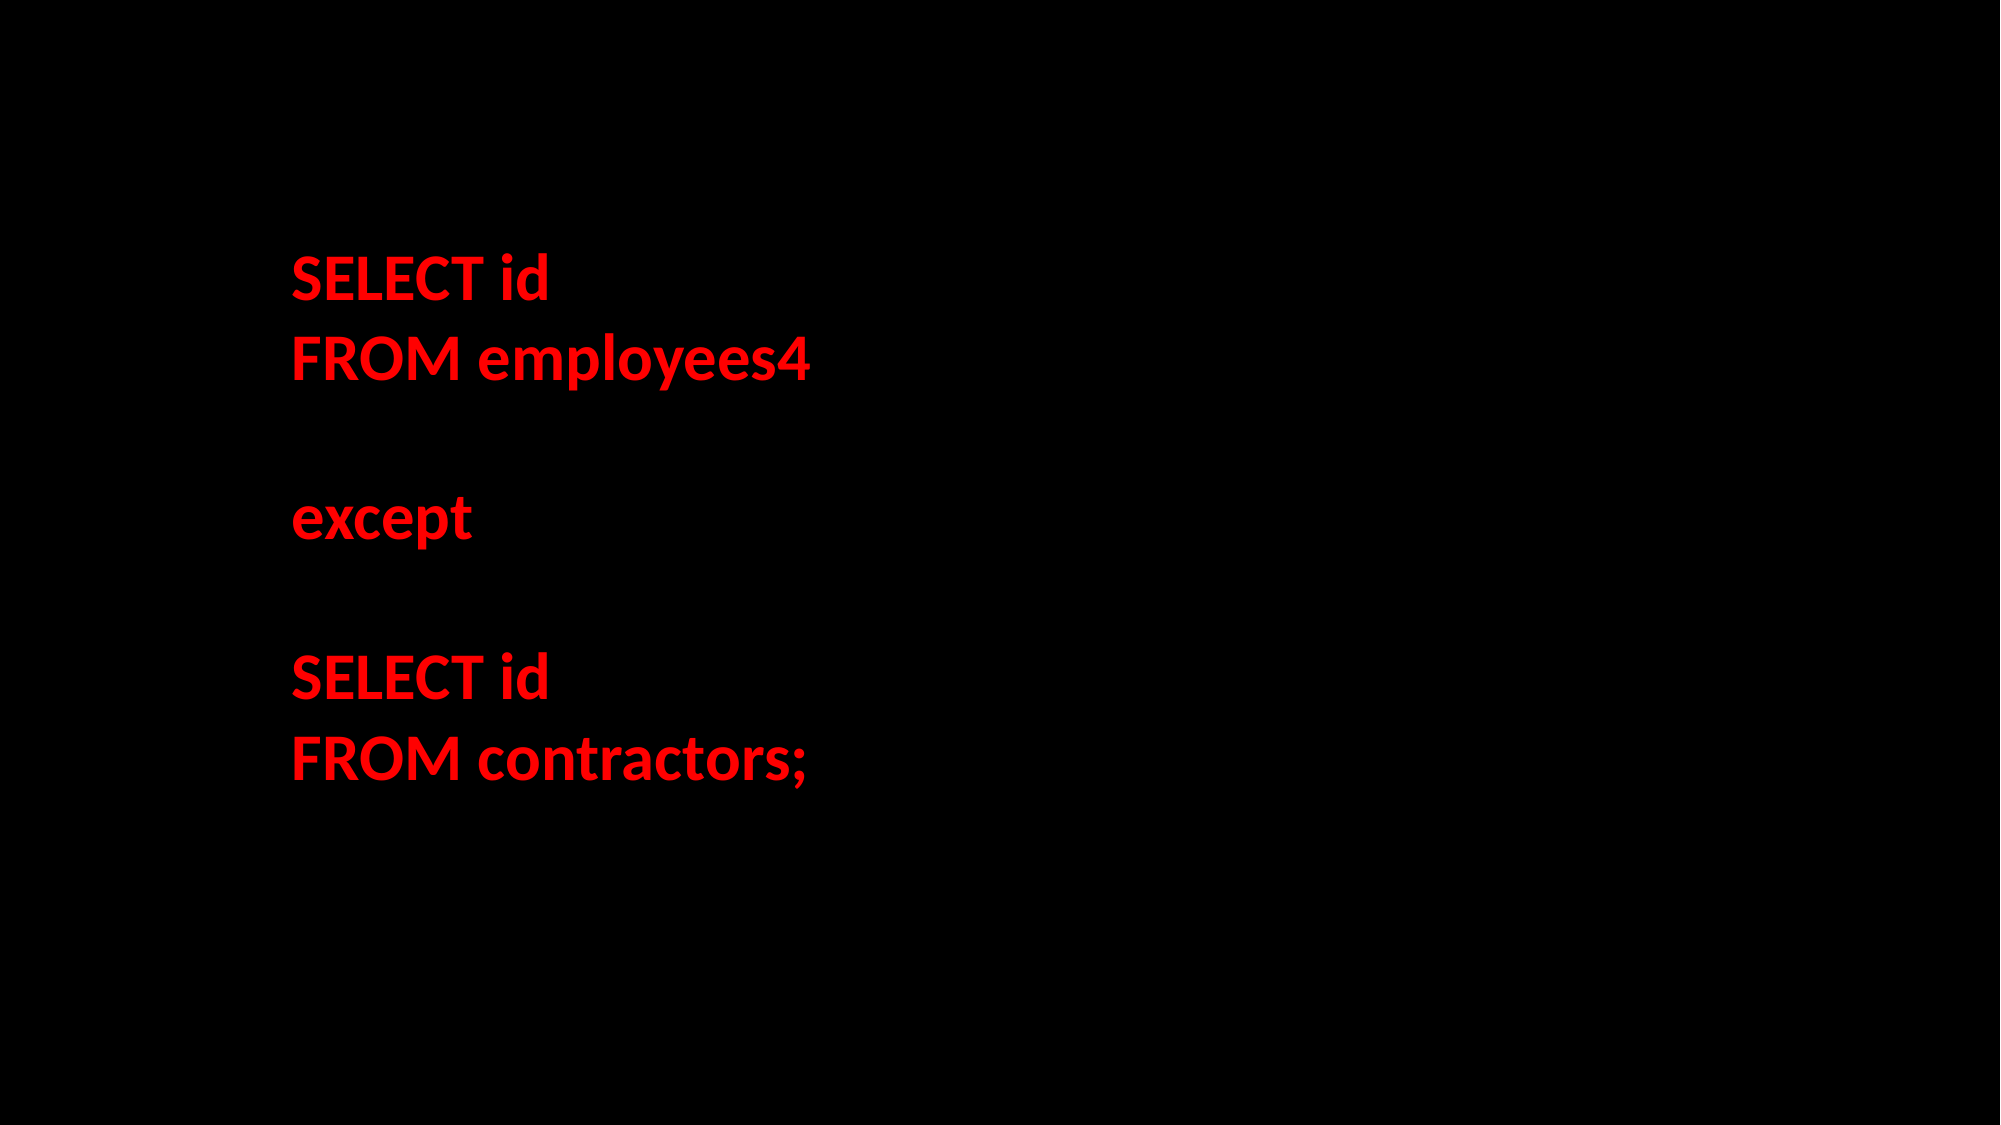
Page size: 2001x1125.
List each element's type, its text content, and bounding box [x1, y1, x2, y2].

text_box SELECT id FROM employees4 except SELECT id FROM contractors; [276, 226, 1932, 801]
